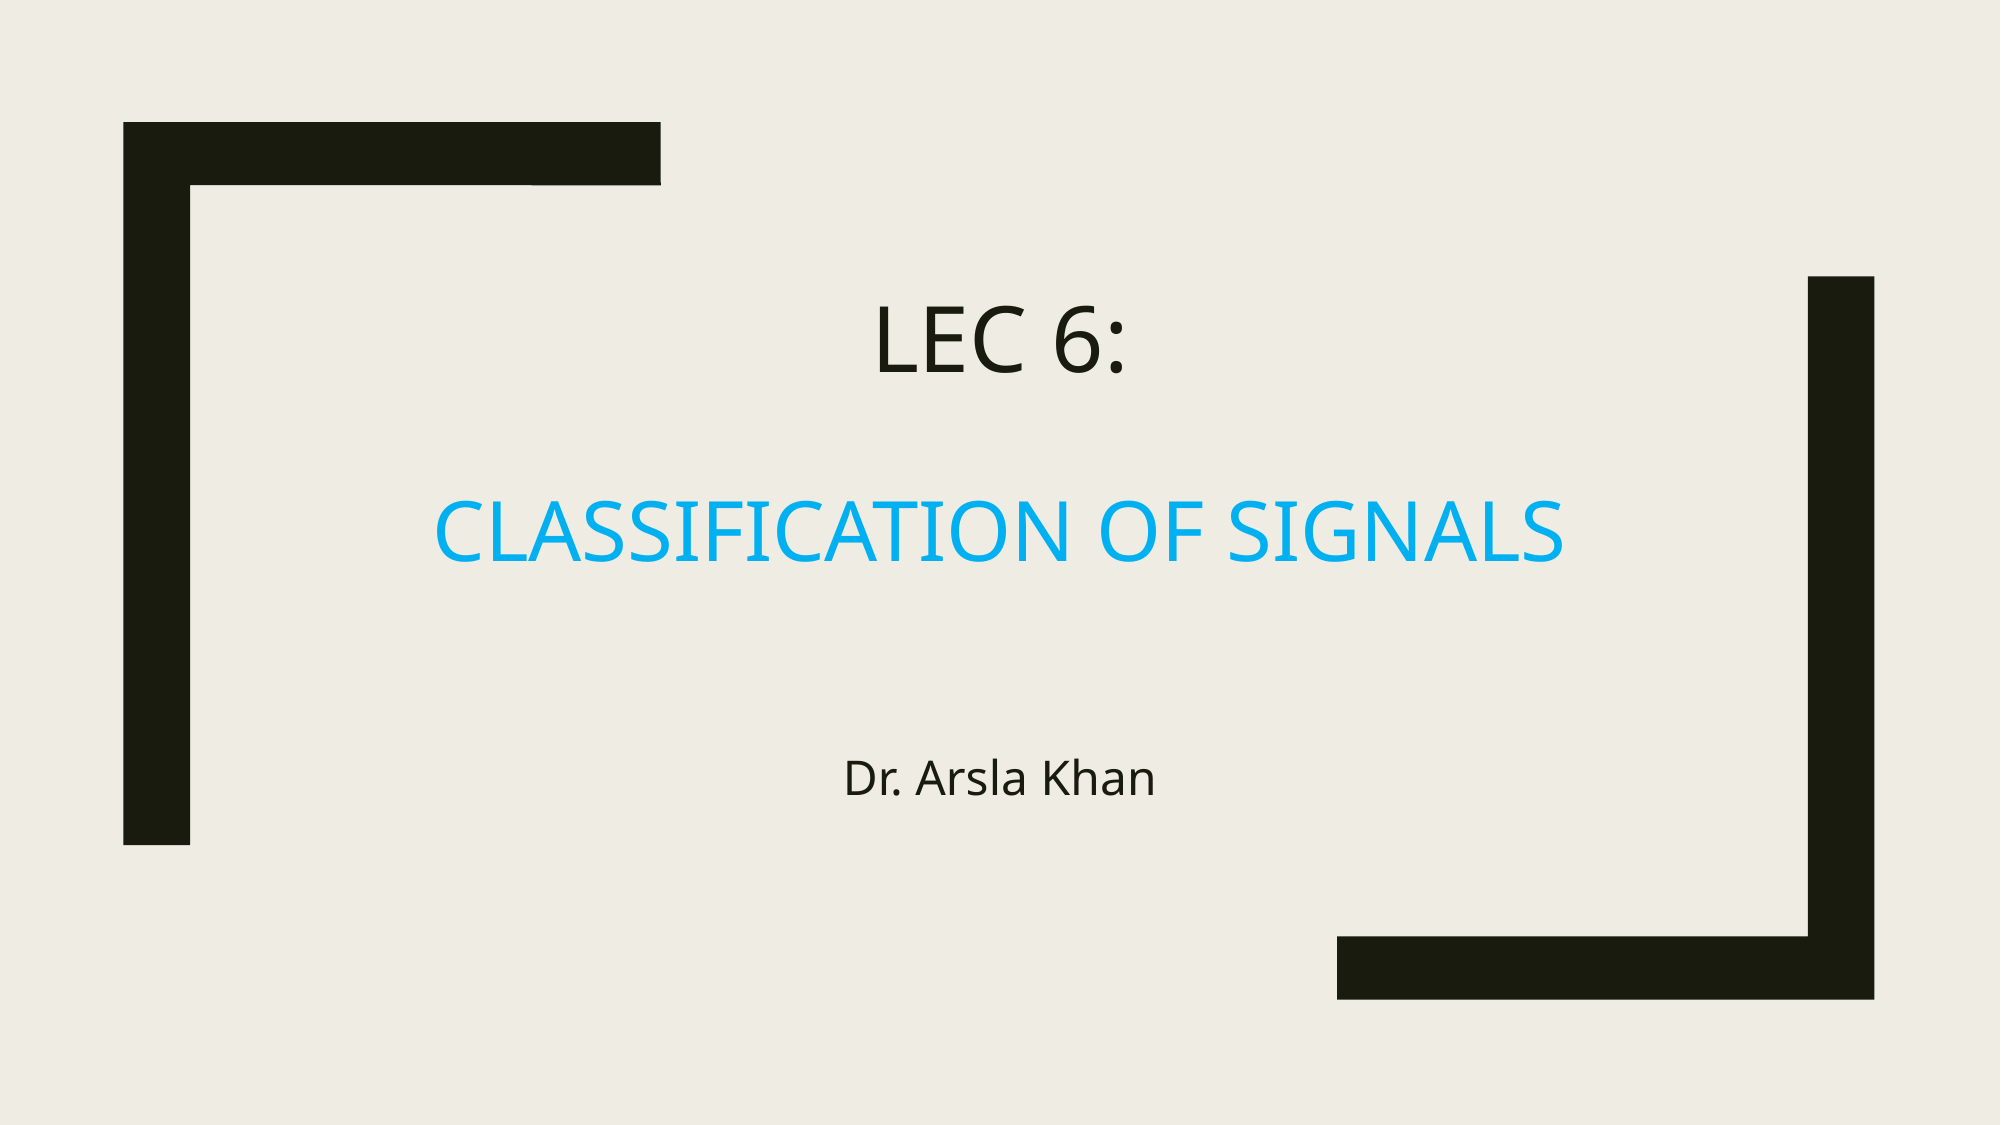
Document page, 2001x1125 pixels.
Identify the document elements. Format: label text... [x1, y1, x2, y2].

subtitle Dr. Arsla Khan [439, 733, 1561, 912]
title Lec 6: Classification of signals [314, 350, 1686, 587]
